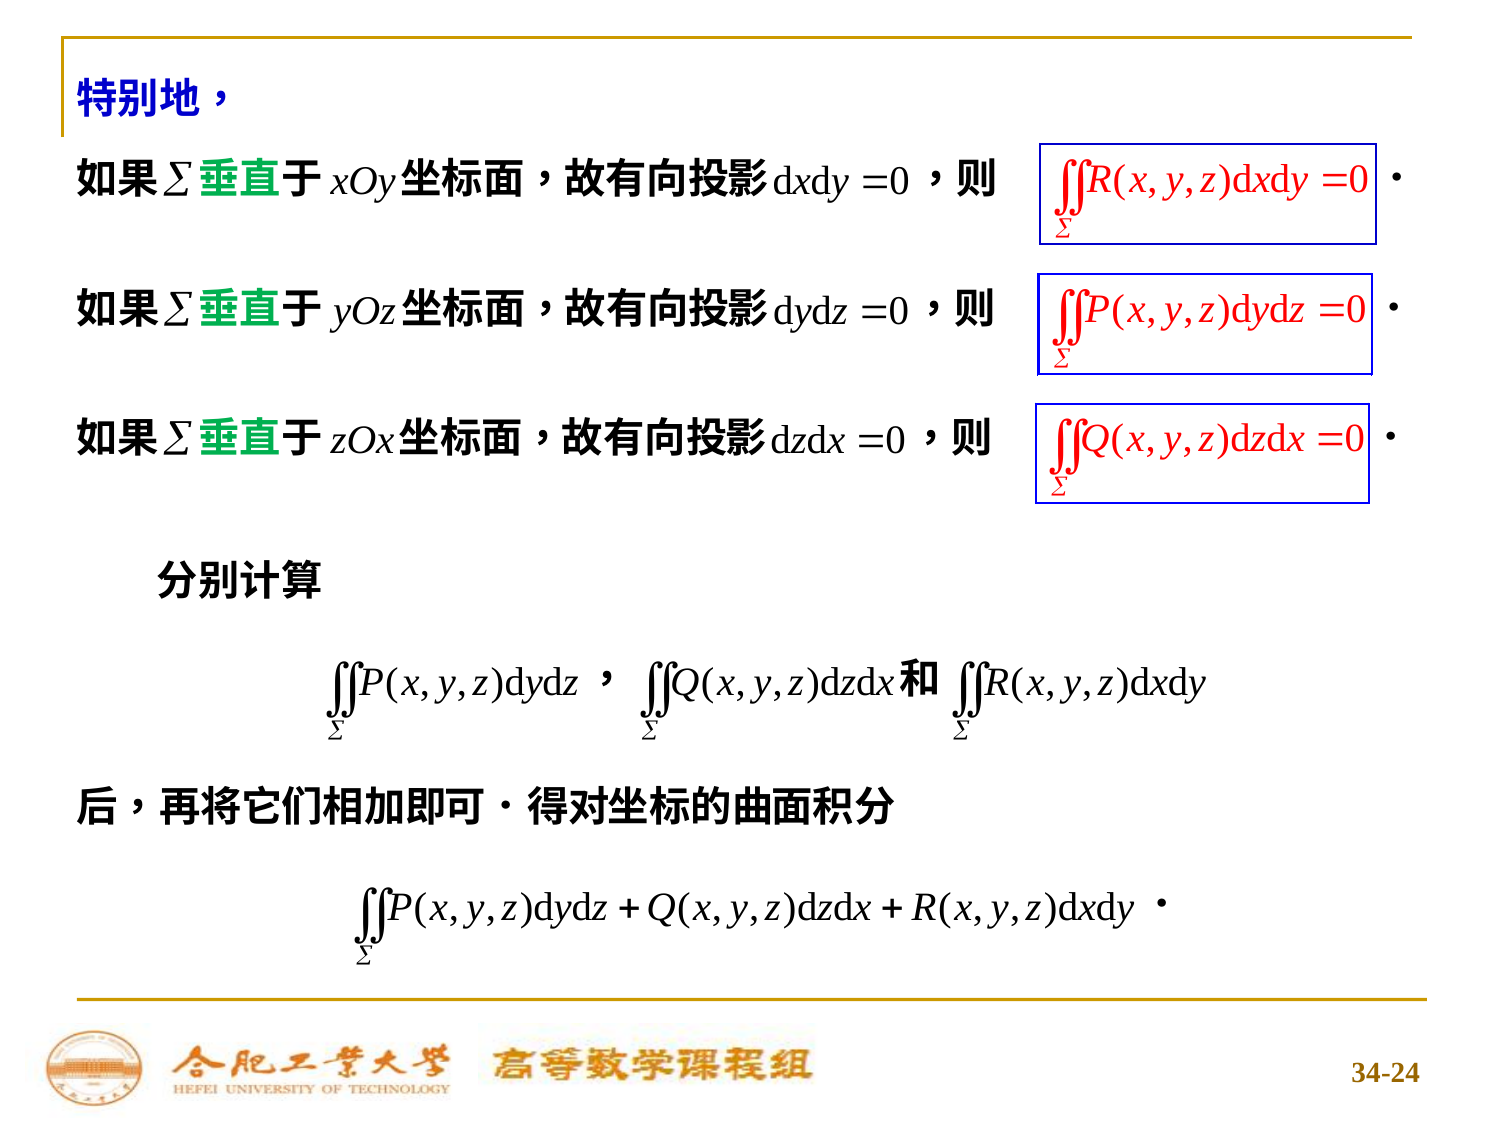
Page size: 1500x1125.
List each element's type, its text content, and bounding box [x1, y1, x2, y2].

picture [25, 1023, 457, 1118]
picture [478, 1053, 821, 1096]
text_box [0, 0, 1500, 75]
slide_number 34-24 [1084, 1061, 1436, 1097]
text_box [76, 385, 1452, 536]
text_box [76, 54, 1452, 255]
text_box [76, 536, 1452, 1053]
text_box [76, 255, 1452, 384]
